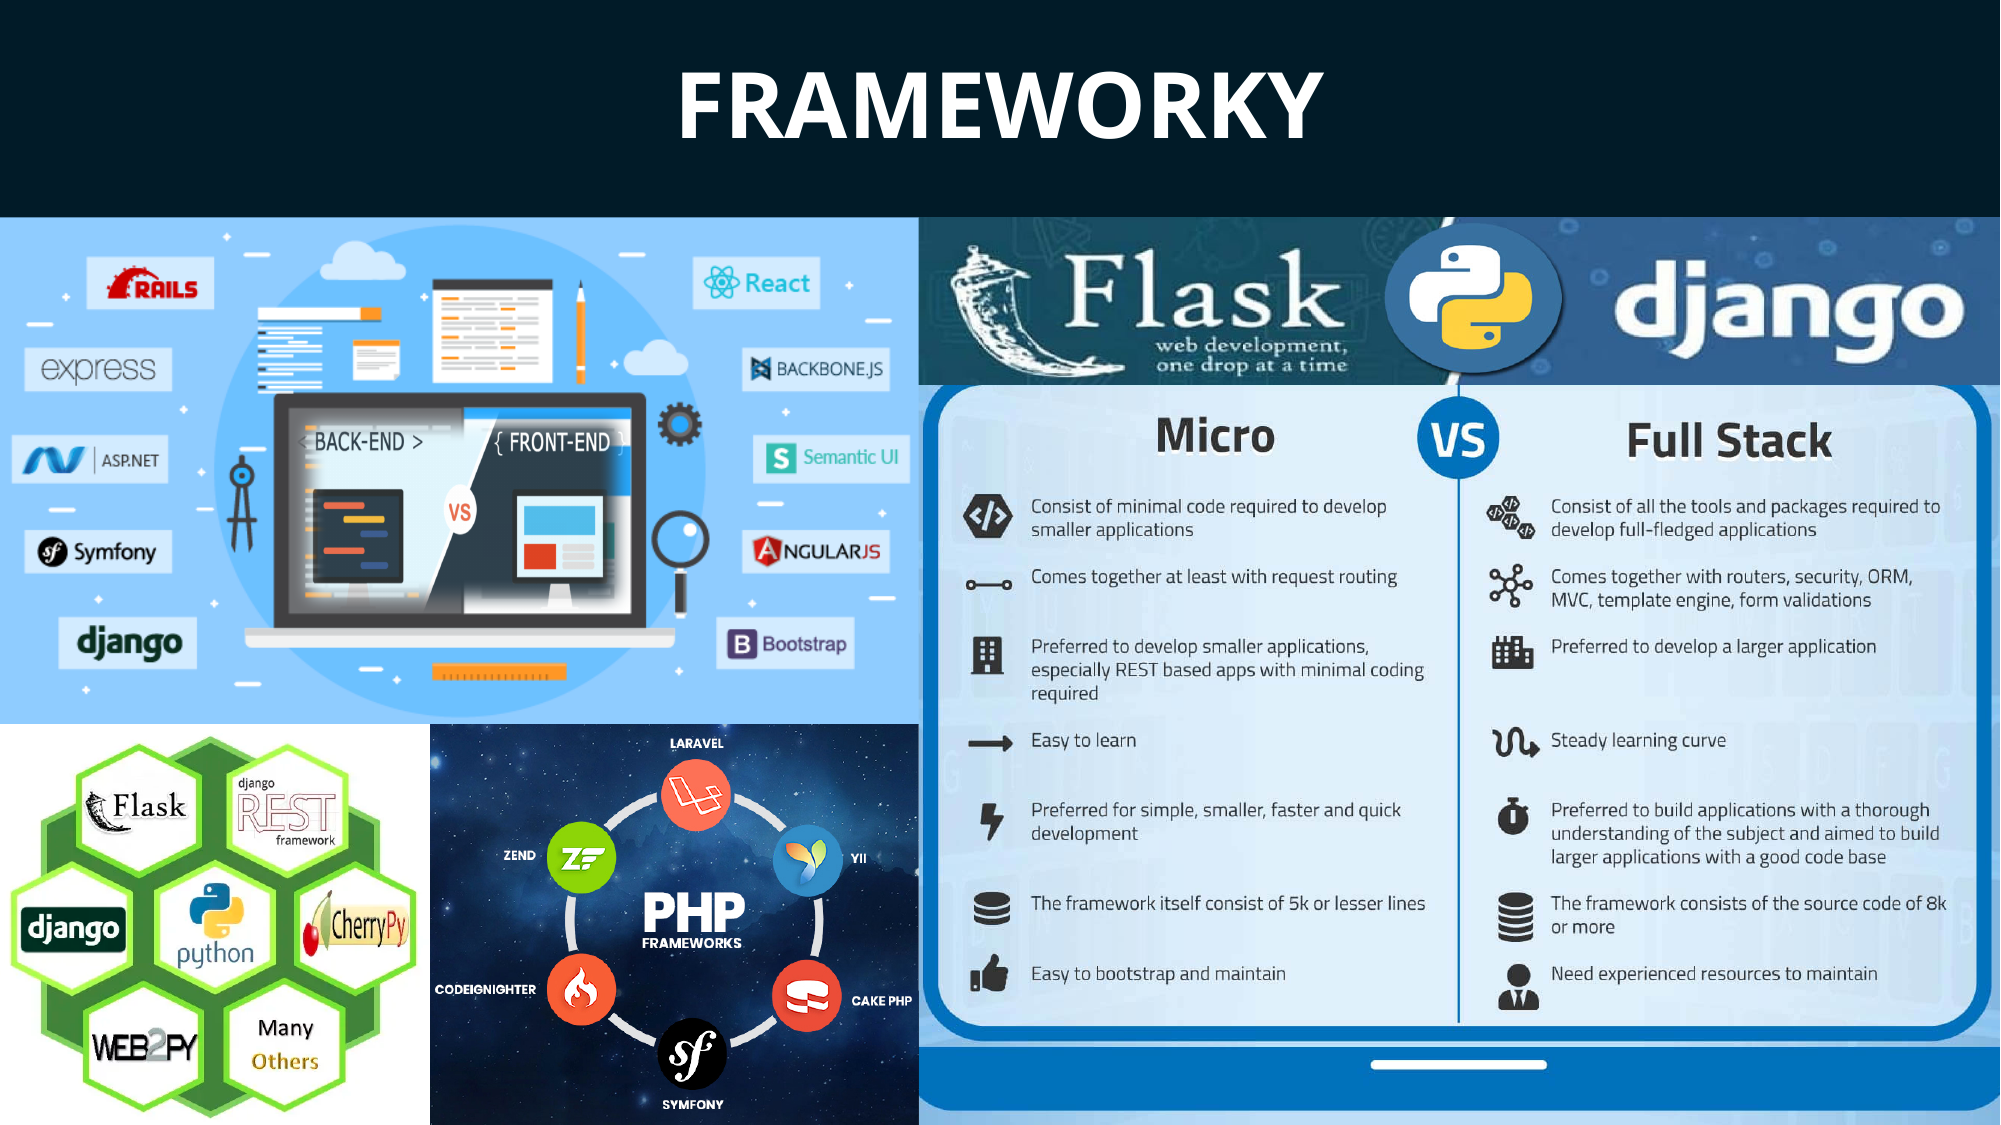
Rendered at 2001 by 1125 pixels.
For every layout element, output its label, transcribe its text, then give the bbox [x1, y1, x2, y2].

title FRAMEWORKY [0, 0, 2000, 217]
picture [0, 217, 2000, 1125]
